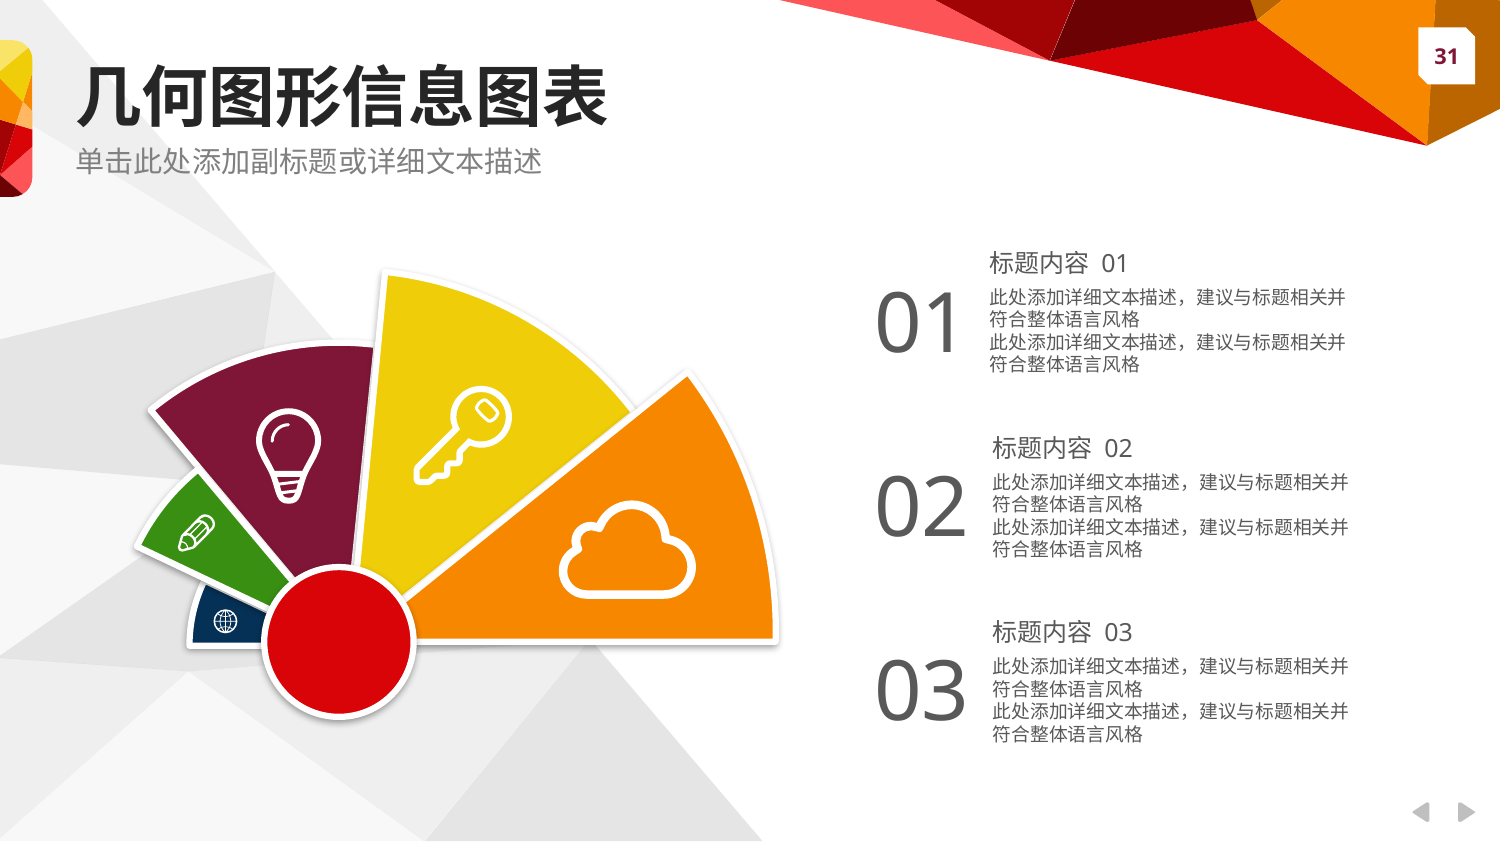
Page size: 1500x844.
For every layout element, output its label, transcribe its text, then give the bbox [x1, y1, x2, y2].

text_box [0, 39, 33, 198]
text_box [974, 239, 1363, 385]
text_box 02 [859, 445, 972, 561]
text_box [977, 424, 1366, 570]
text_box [977, 609, 1366, 754]
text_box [150, 342, 344, 467]
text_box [349, 271, 635, 372]
text_box 01 [859, 261, 969, 377]
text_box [351, 371, 777, 643]
text_box 03 [859, 629, 972, 745]
text_box [262, 651, 417, 720]
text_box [136, 468, 346, 645]
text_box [74, 63, 863, 176]
